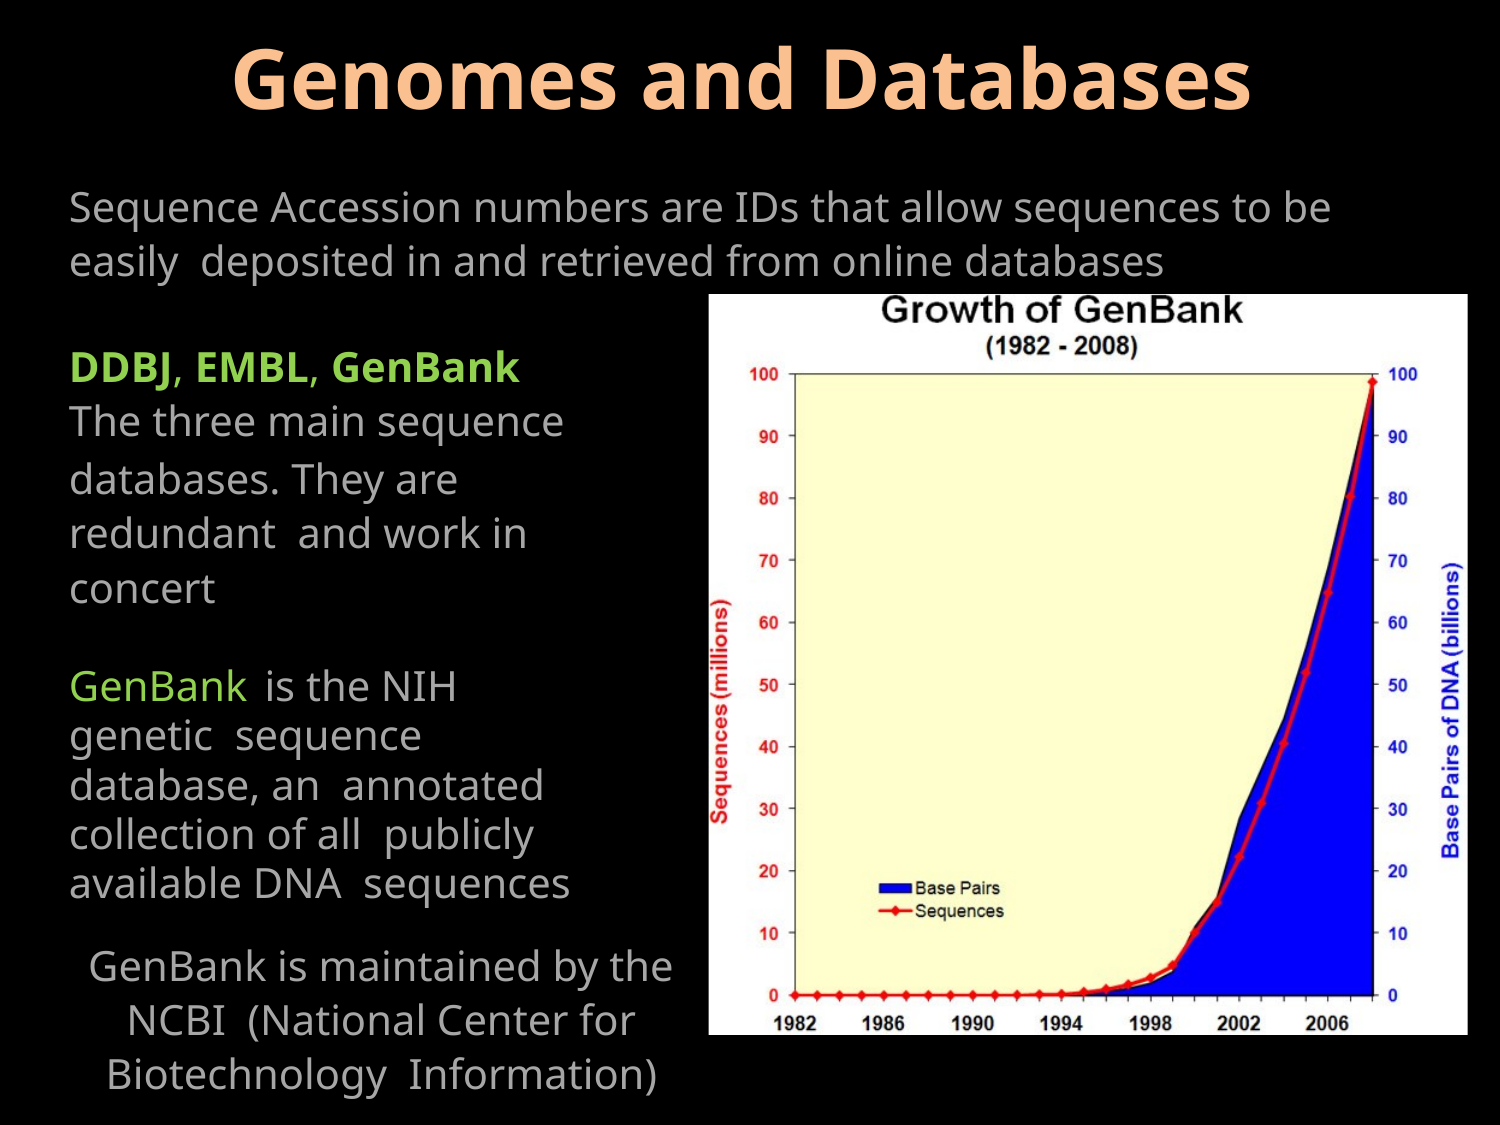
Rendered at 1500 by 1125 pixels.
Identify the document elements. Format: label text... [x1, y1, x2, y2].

text_box Genomes and Databases [16, 26, 1468, 427]
text_box [1386, 427, 1468, 1035]
text_box Sequence Accession numbers are IDs that allow sequences to be easily deposited in and retrieved from online databases DDBJ, EMBL, GenBank The three main sequence databases. They are redundant and work in concert GenBank is the NIH genetic sequence database, an annotated collection of all publicly available DNA sequences GenBank is maintained by the NCBI (National Center for Biotechnology Information) [49, 427, 1386, 1098]
